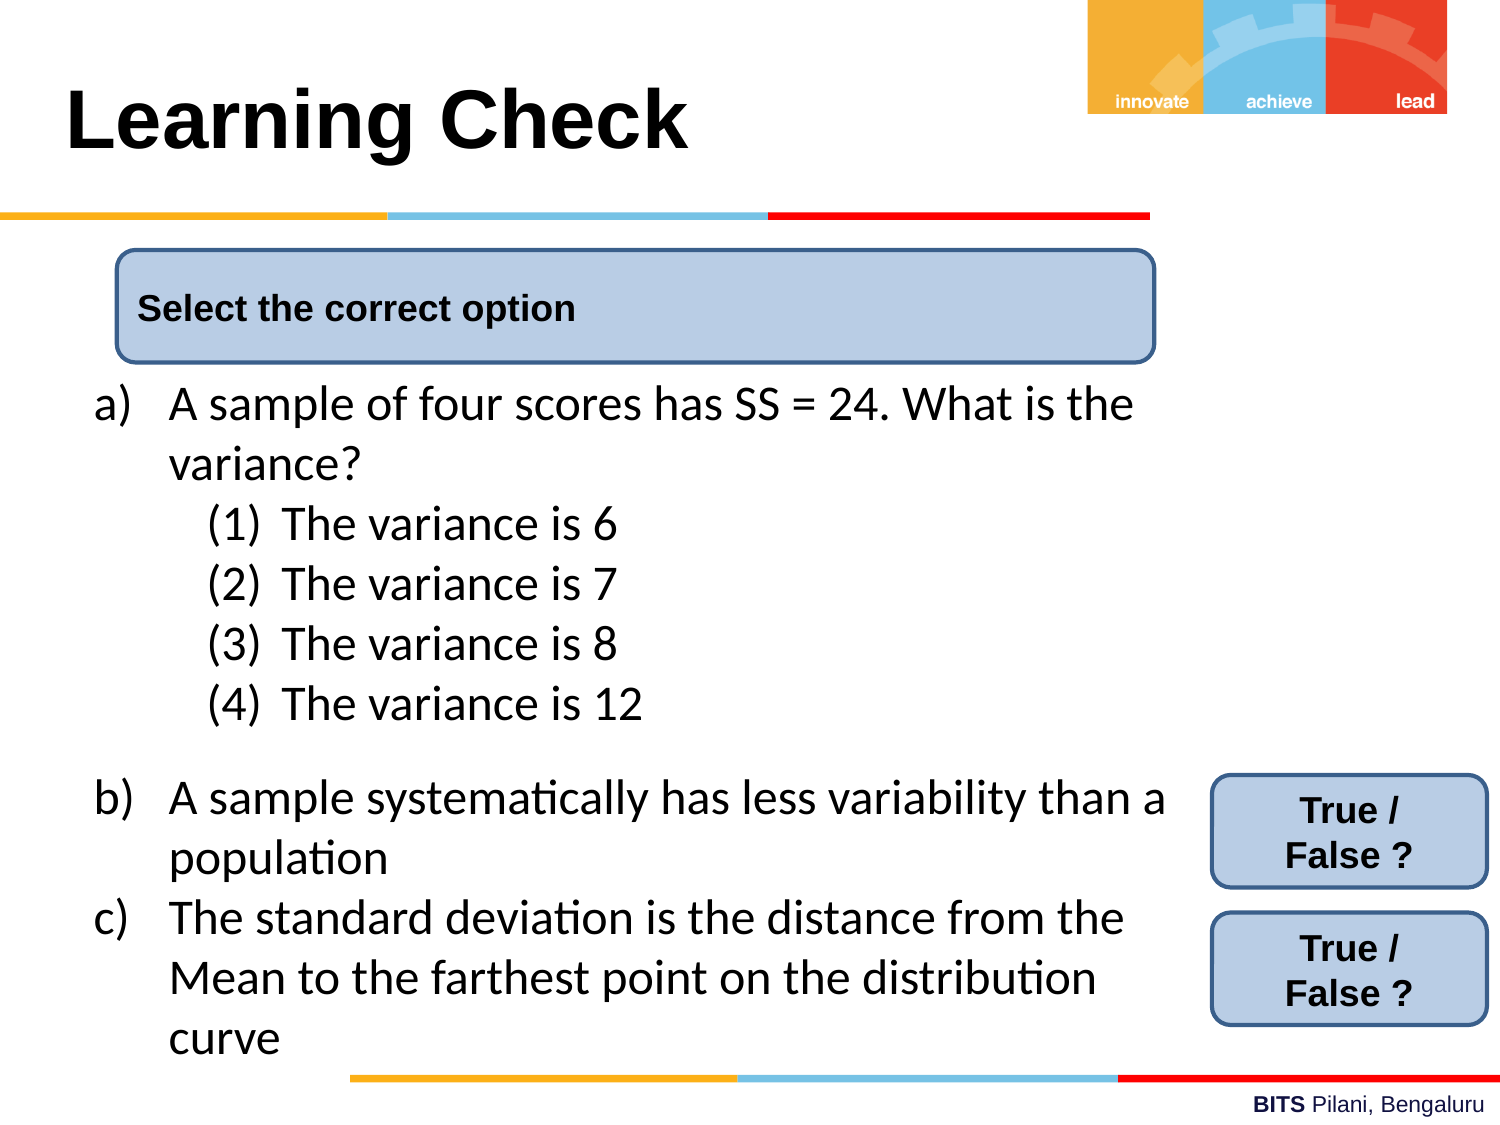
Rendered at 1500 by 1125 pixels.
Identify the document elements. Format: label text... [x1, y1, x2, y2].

title Learning Check [64, 45, 1069, 185]
text_box A sample of four scores has SS = 24. What is the variance? The variance is 6 The variance is 7 The variance is 8 The variance is 12 [78, 363, 1350, 739]
text_box A sample systematically has less variability than a population The standard deviation is the distance from the Mean to the farthest point on the distribution curve [78, 757, 1188, 1072]
text_box True / False ? [1209, 910, 1490, 1028]
text_box Select the correct option [114, 247, 1157, 365]
picture [1087, 0, 1448, 114]
text_box True / False ? [1209, 772, 1490, 890]
